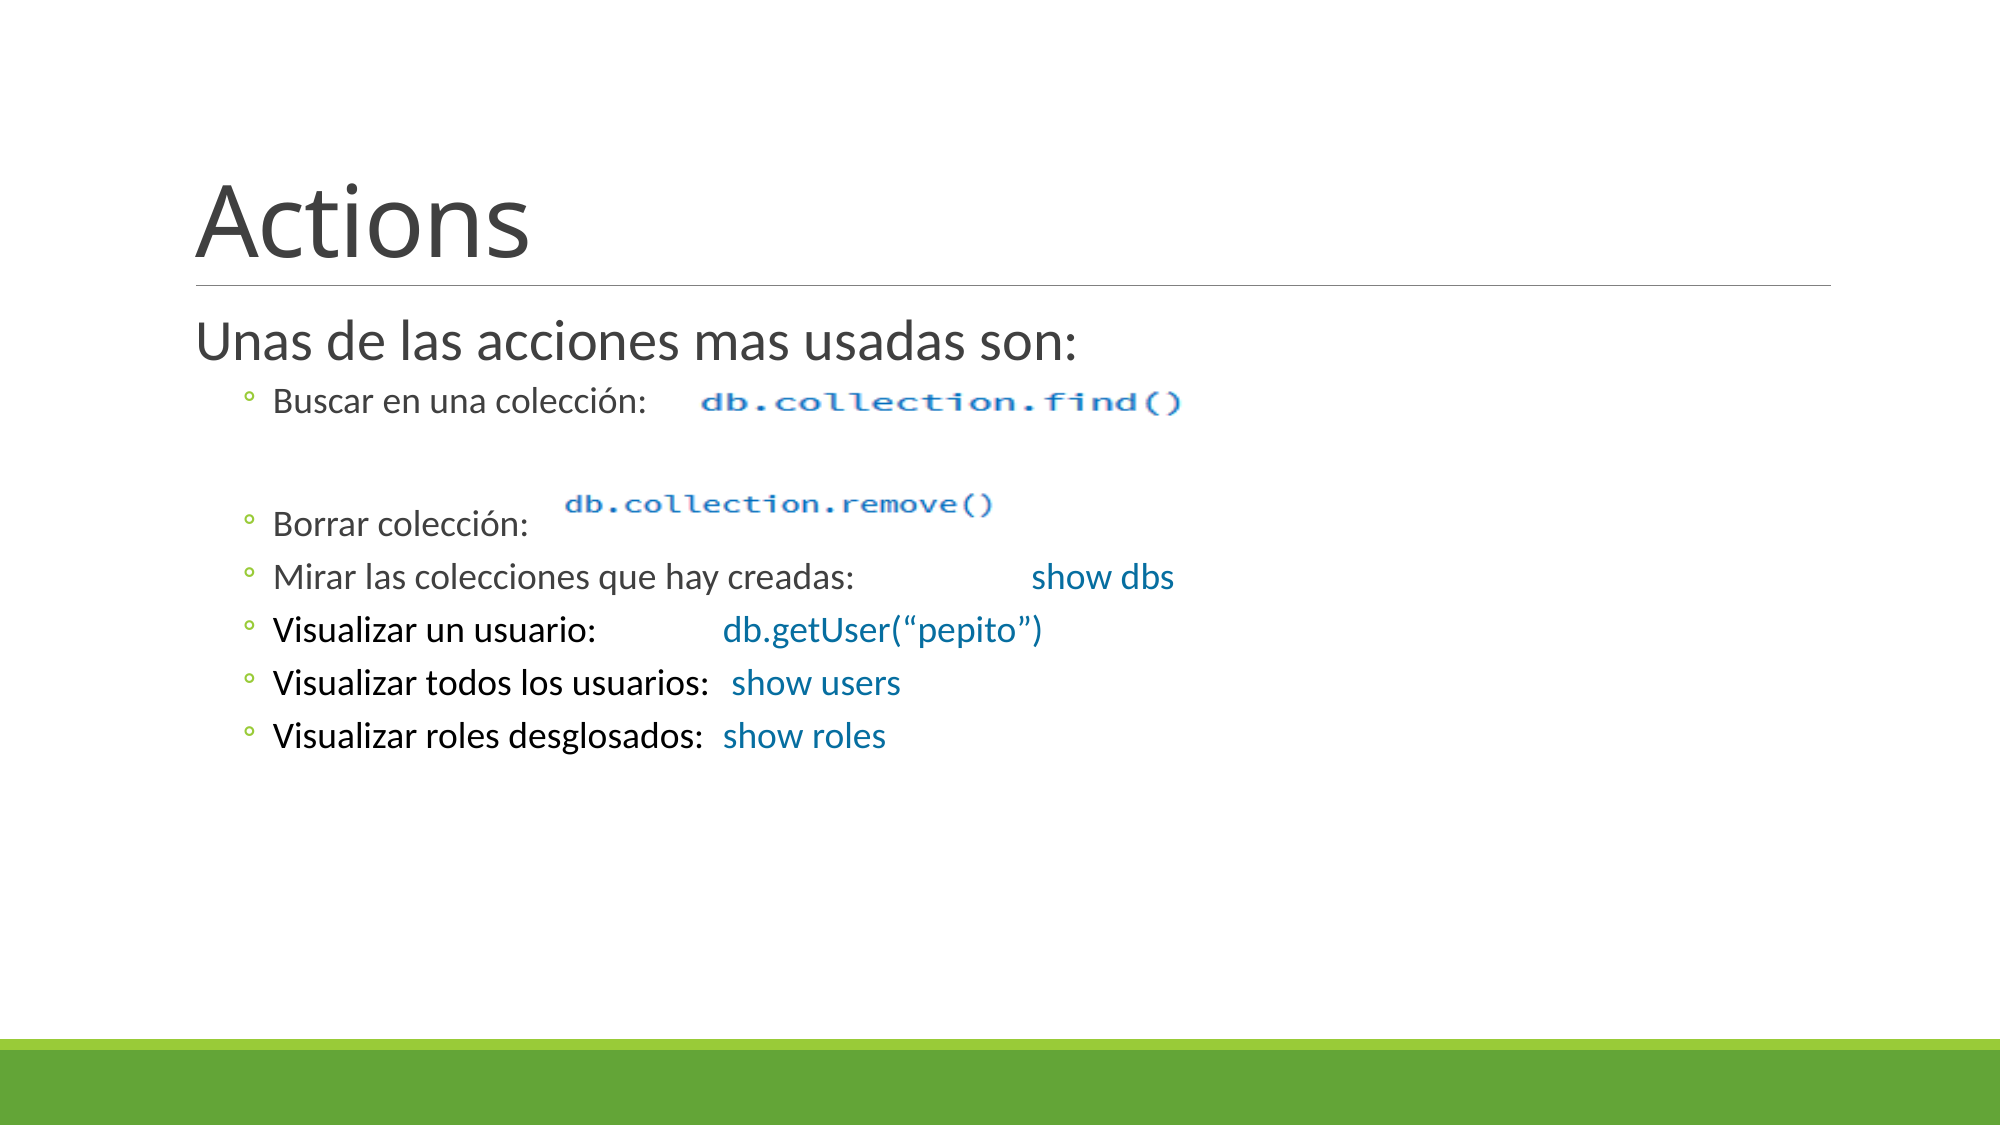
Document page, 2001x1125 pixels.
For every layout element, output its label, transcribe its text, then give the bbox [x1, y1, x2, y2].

title Actions [180, 47, 1830, 285]
picture [690, 371, 1201, 435]
list Unas de las acciones mas usadas son: Buscar en una colección: Borrar colección: Mirar las colecciones que hay creadas: show dbs Visualizar un usuario: db.getUser(“pepito”) Visualizar todos los usuarios: show users Visualizar roles desglosados: show roles [180, 302, 1830, 963]
picture [558, 472, 1007, 535]
